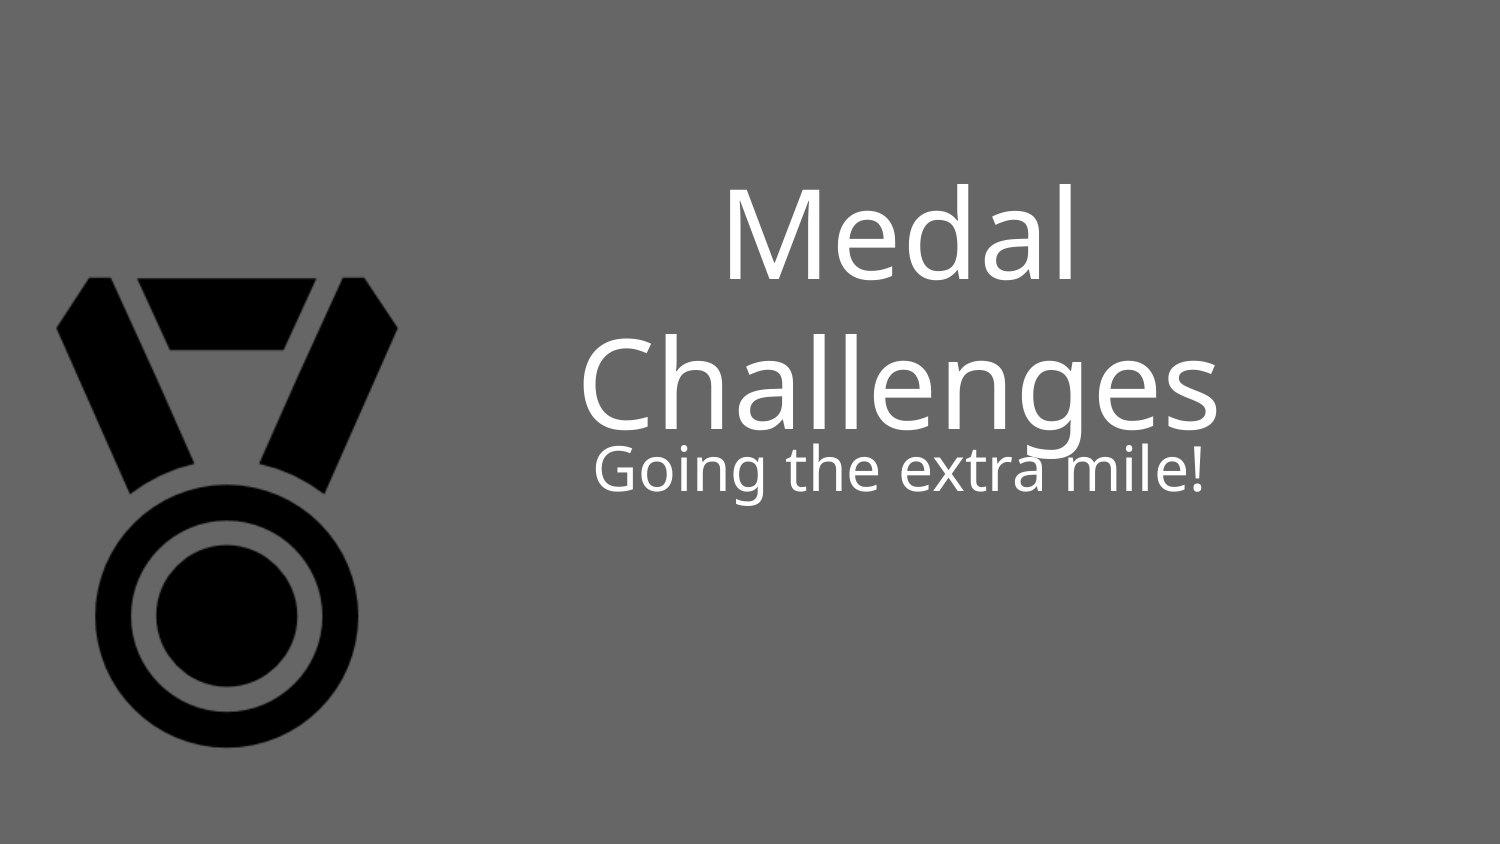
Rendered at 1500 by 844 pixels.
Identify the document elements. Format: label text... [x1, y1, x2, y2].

subtitle Going the extra mile! [518, 410, 1425, 524]
title Medal Challenges [375, 181, 1425, 410]
picture [0, 226, 514, 800]
